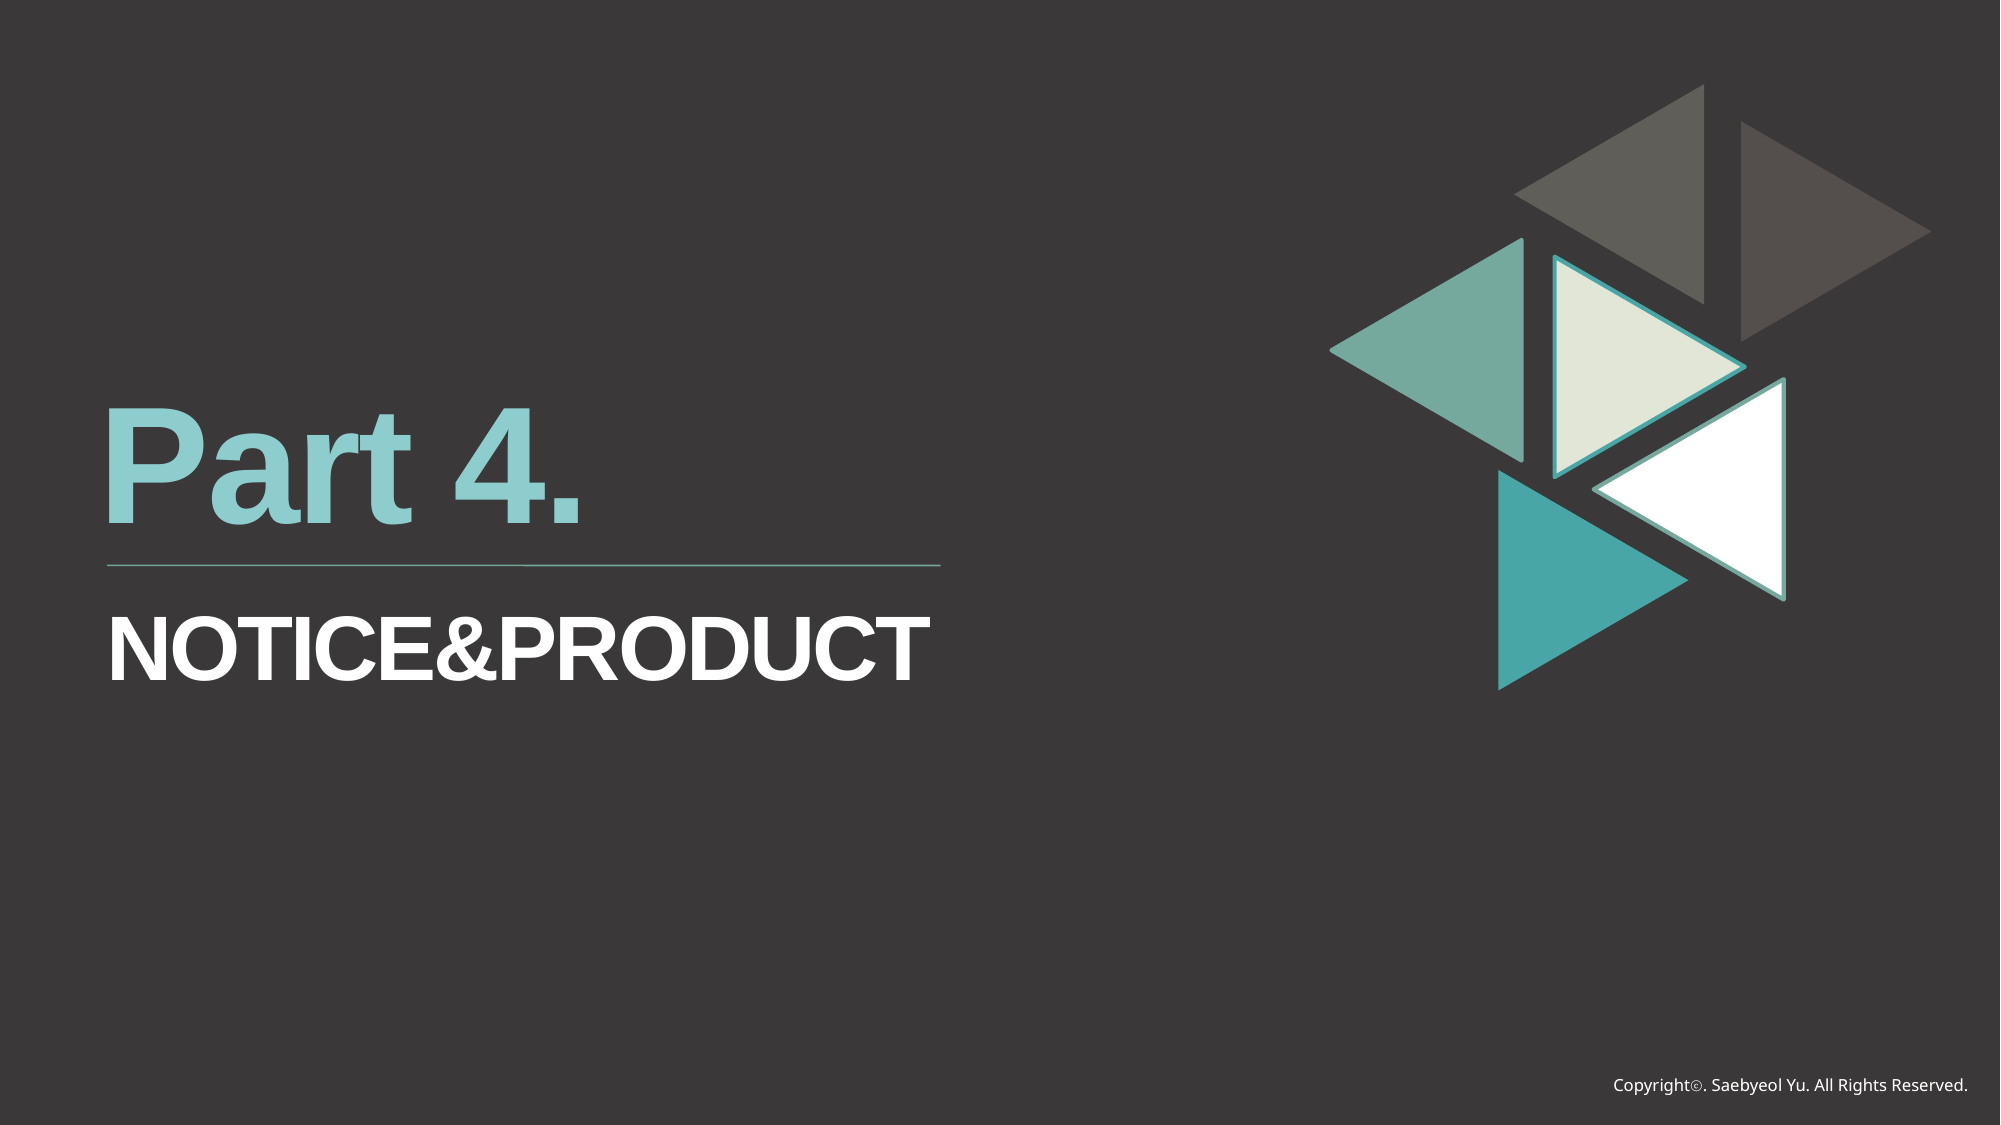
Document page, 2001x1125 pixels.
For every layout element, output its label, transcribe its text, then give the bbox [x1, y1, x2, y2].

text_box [1331, 83, 1932, 691]
text_box Copyrightⓒ. Saebyeol Yu. All Rights Reserved. [1598, 1067, 1984, 1102]
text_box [83, 349, 947, 706]
